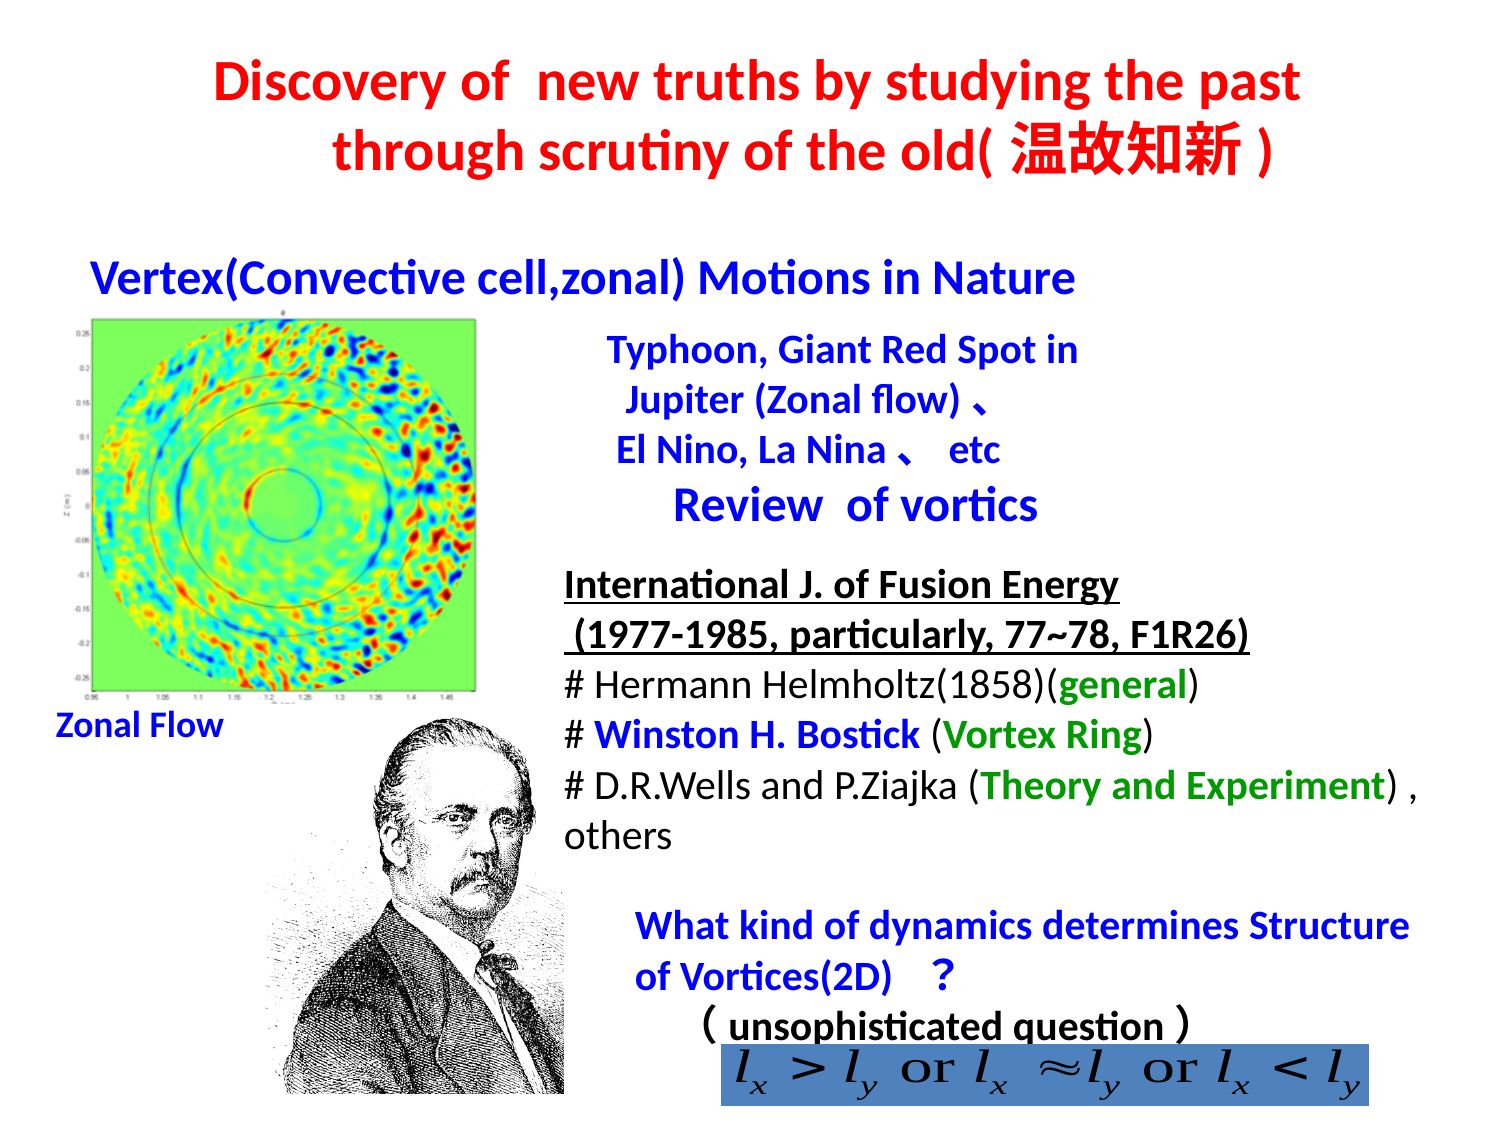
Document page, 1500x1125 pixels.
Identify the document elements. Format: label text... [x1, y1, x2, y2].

picture [52, 302, 565, 1095]
text_box Vertex(Convective cell,zonal) Motions in Nature [75, 237, 1388, 313]
text_box What kind of dynamics determines Structure of Vortices(2D) ？ （unsophisticated question） [620, 890, 1471, 1106]
text_box International J. of Fusion Energy (1977-1985, particularly, 77~78, F1R26) # Hermann Helmholtz(1858)(general) # Winston H. Bostick (Vortex Ring) # D.R.Wells and P.Ziajka (Theory and Experiment) , others [549, 549, 1471, 865]
text_box Typhoon, Giant Red Spot in Jupiter (Zonal flow)、 El Nino, La Nina、etc Review of vortics [572, 314, 1388, 540]
title Discovery of new truths by studying the past through scrutiny of the old(温故知新) [24, 37, 1450, 188]
text_box Zonal Flow [41, 692, 260, 753]
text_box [721, 1043, 1370, 1107]
